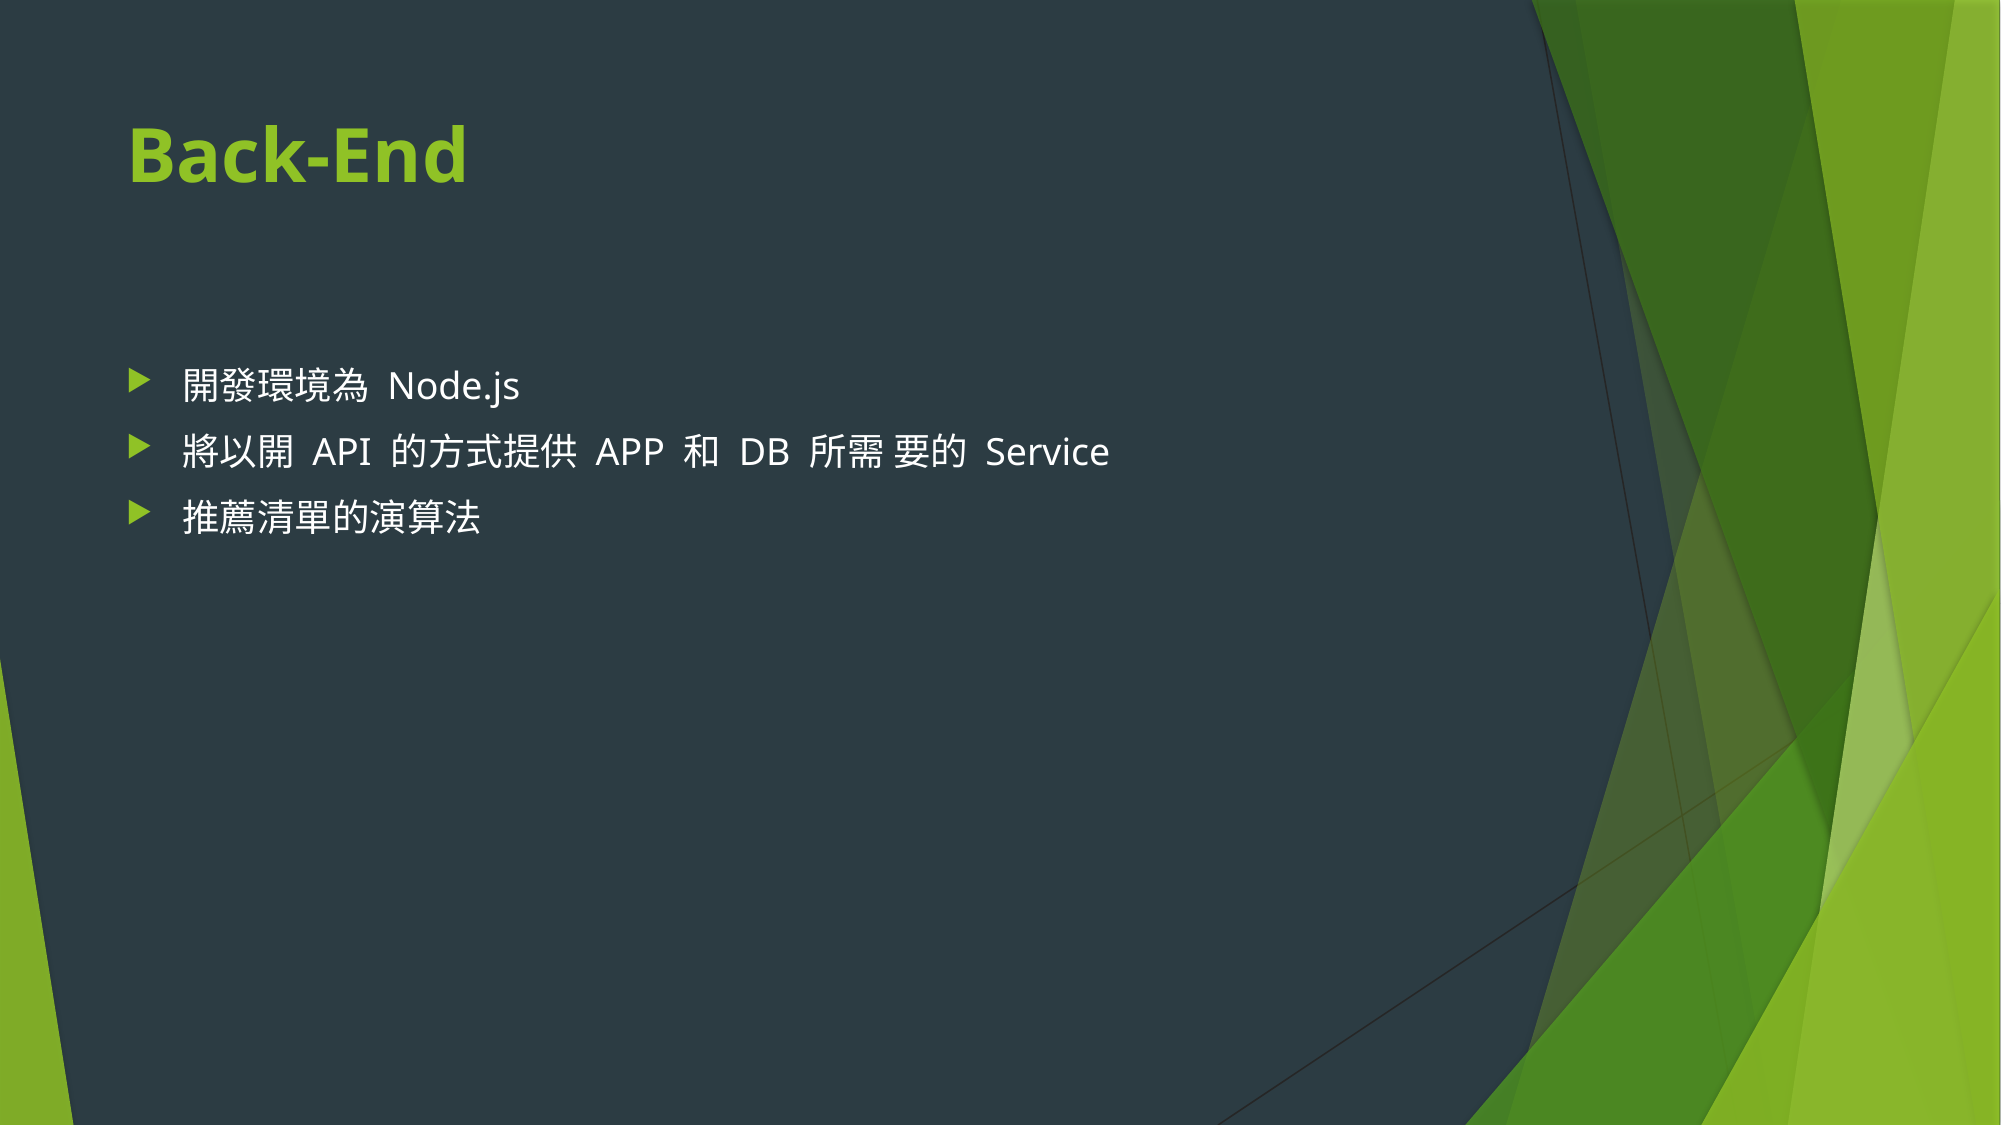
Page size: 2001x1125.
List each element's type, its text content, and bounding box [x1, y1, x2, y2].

title Back-End [111, 99, 1522, 317]
list 開發環境為 Node.js 將以開 API 的方式提供 APP 和 DB 所需 要的 Service 推薦清單的演算法 [111, 354, 1522, 992]
